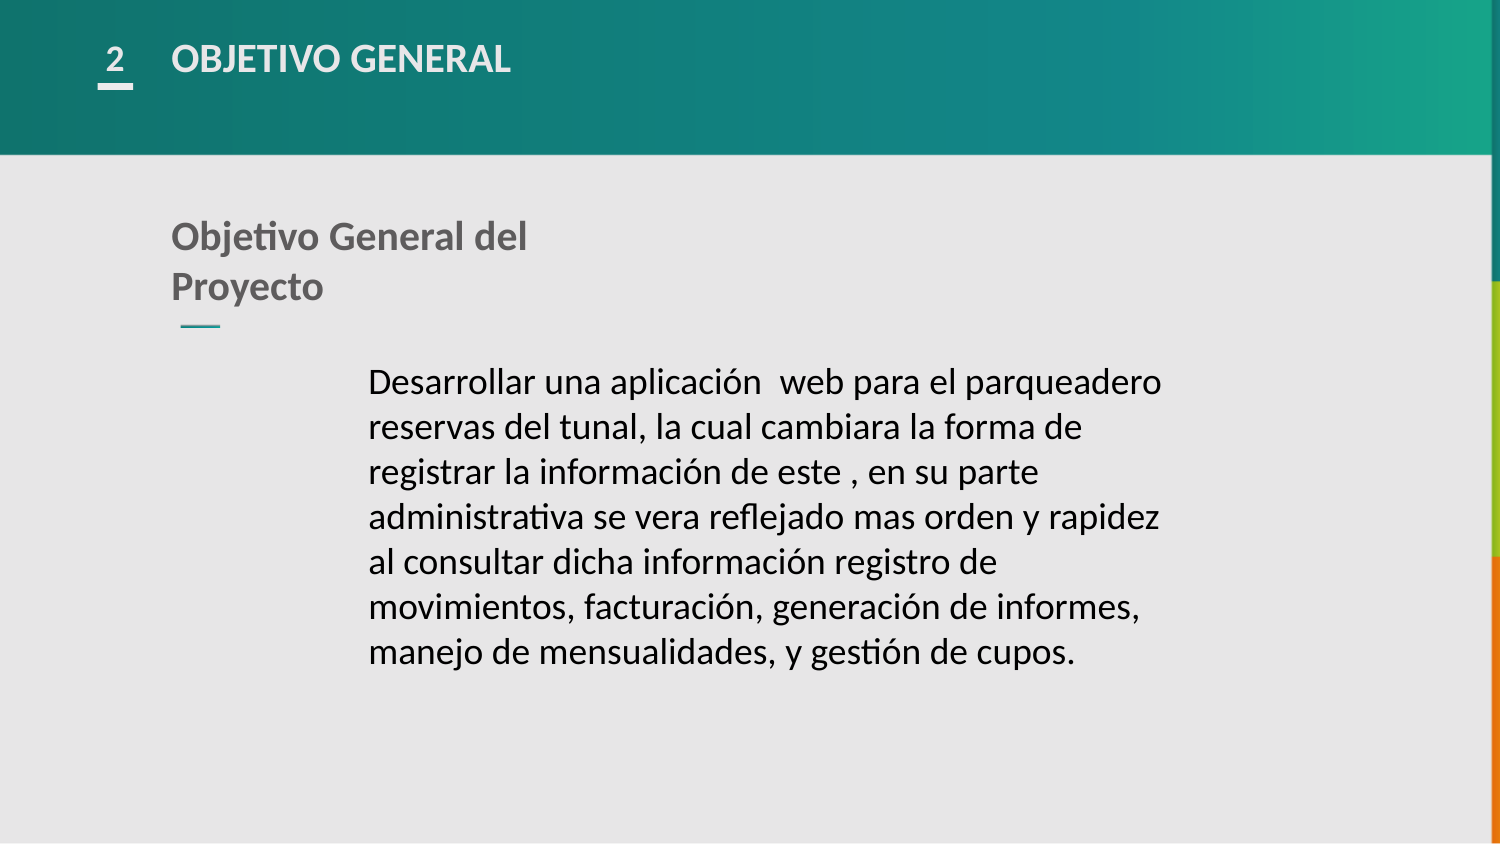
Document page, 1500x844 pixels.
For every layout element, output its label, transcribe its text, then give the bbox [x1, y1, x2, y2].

text_box OBJETIVO GENERAL [156, 23, 582, 89]
picture [0, 0, 1500, 844]
text_box 2 [90, 26, 137, 87]
text_box Objetivo General del Proyecto [156, 201, 582, 317]
text_box Desarrollar una aplicación web para el parqueadero reservas del tunal, la cual cambiara la forma de registrar la información de este , en su parte administrativa se vera reflejado mas orden y rapidez al consultar dicha información registro de movimientos, facturación, generación de informes, manejo de mensualidades, y gestión de cupos. [353, 349, 1200, 680]
